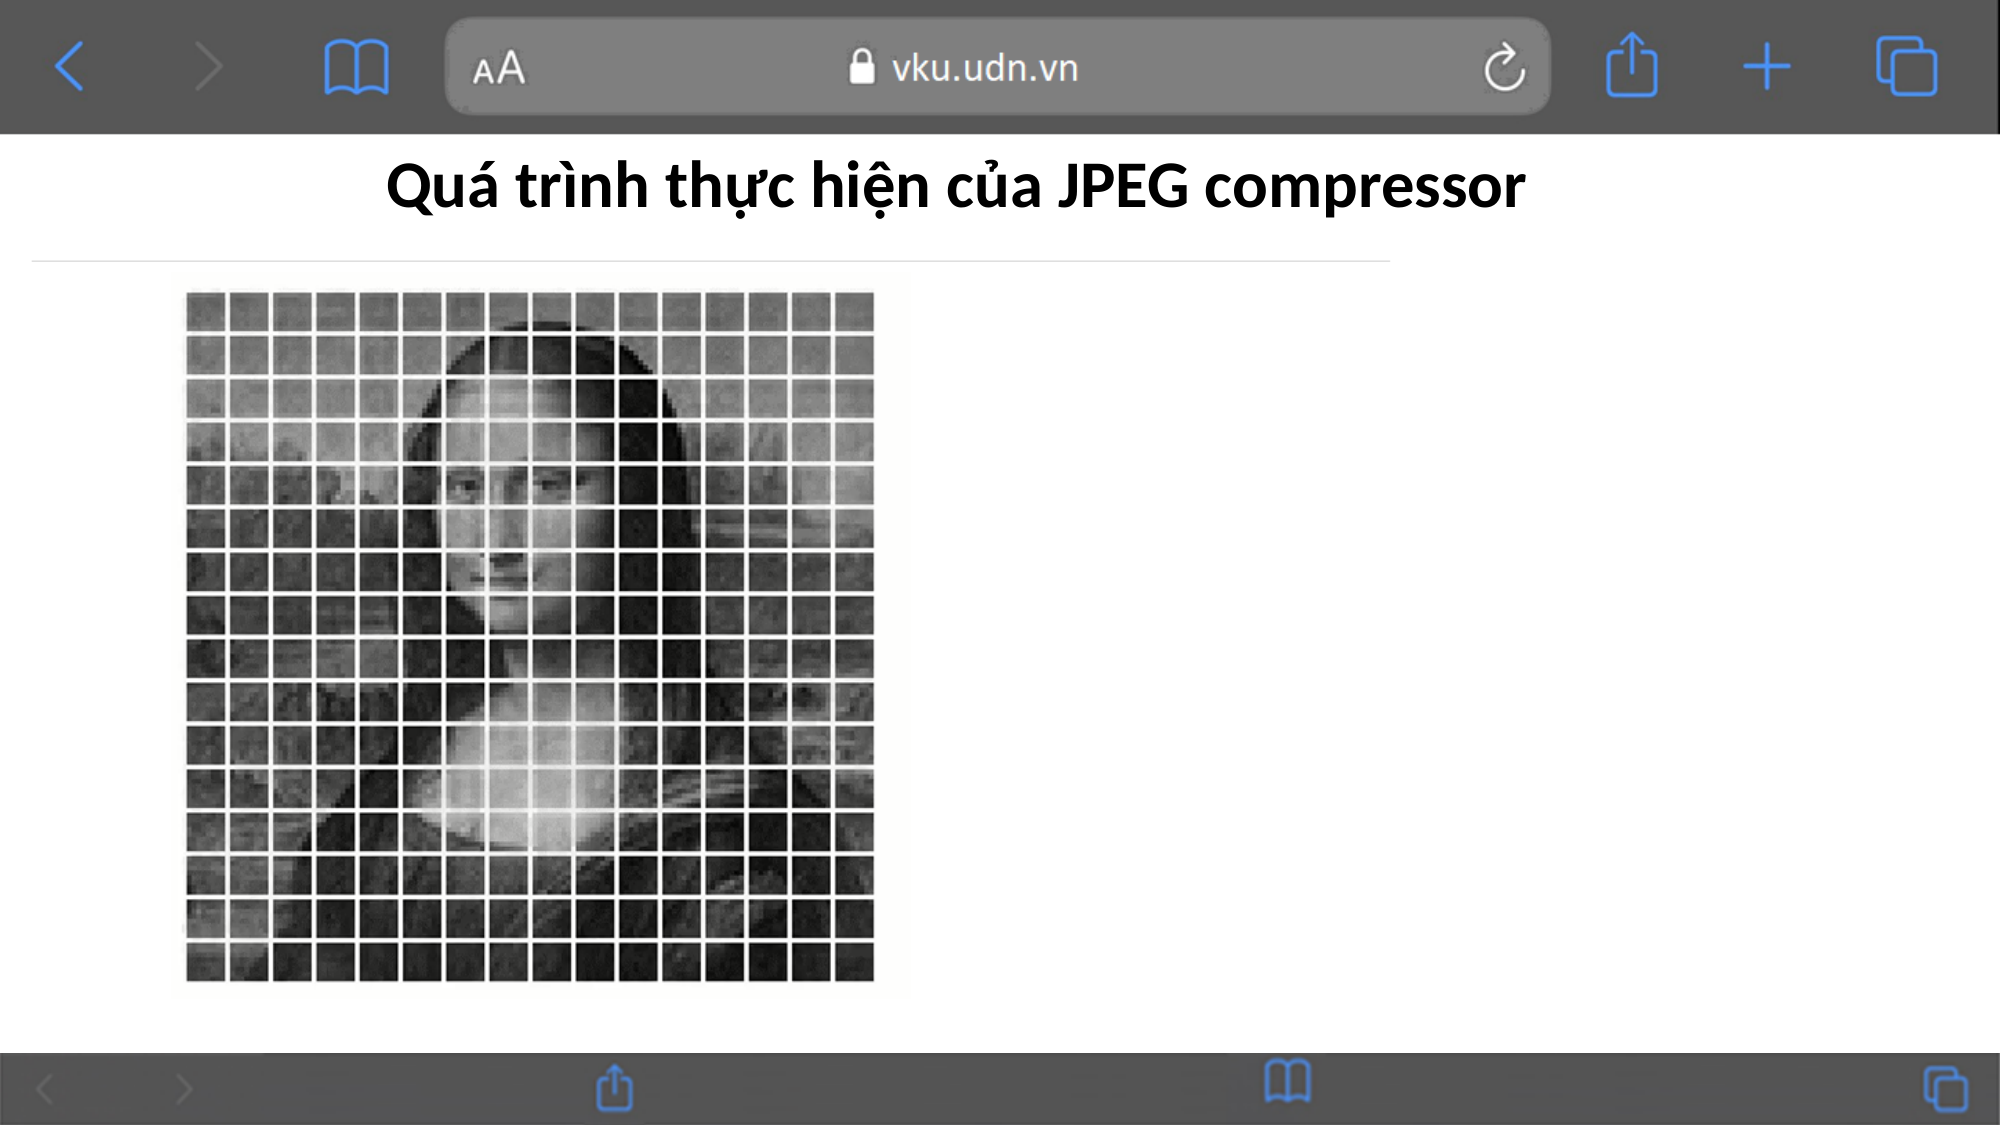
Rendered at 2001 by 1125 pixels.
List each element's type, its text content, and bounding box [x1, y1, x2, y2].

text_box Quá trình thực hiện của JPEG compressor [371, 136, 2000, 229]
picture [0, 1053, 2000, 1125]
picture [0, 242, 1414, 999]
picture [0, 0, 2000, 136]
